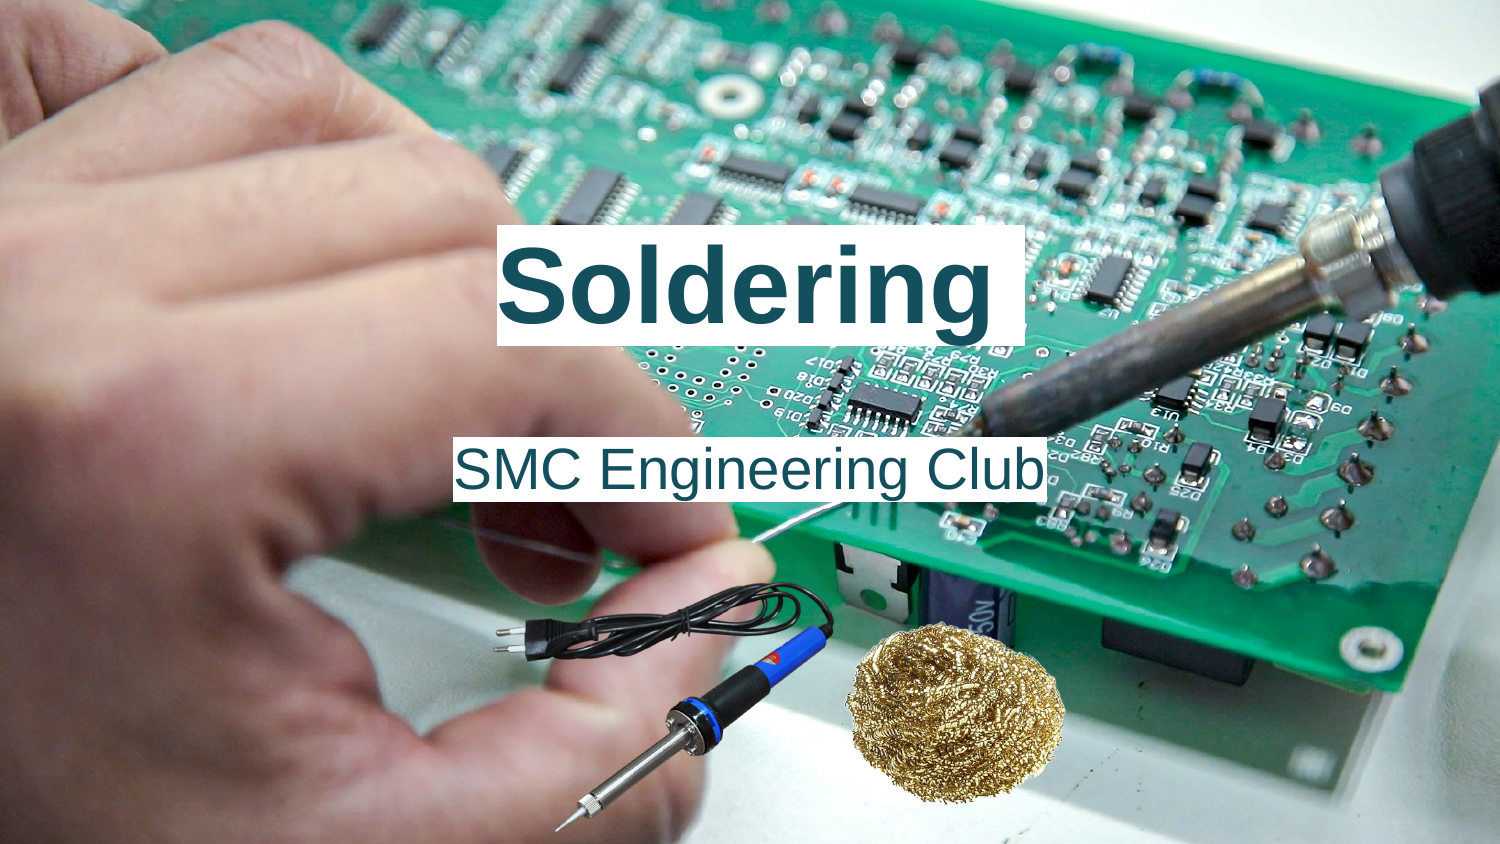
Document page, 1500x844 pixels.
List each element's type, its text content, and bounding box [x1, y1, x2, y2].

picture [0, 0, 1500, 844]
subtitle SMC Engineering Club [51, 421, 1449, 552]
title Soldering [130, 88, 1392, 362]
